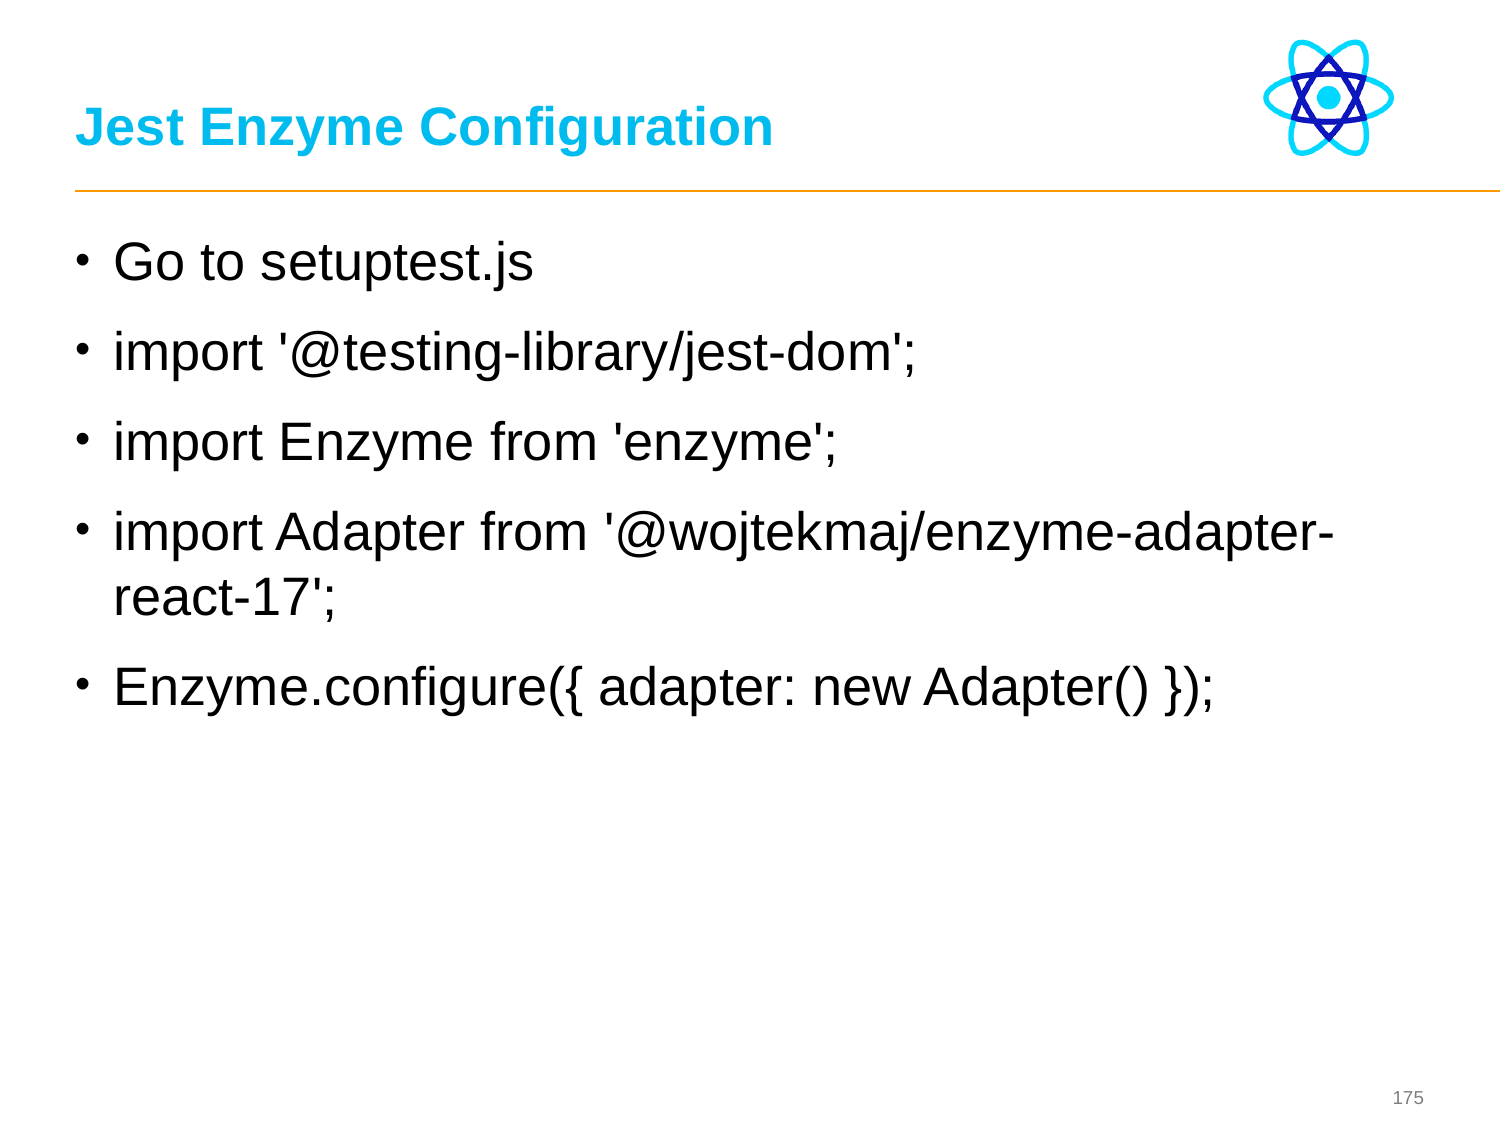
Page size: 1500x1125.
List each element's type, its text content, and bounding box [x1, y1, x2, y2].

list Go to setuptest.js import '@testing-library/jest-dom'; import Enzyme from 'enzyme'; import Adapter from '@wojtekmaj/enzyme-adapter-react-17'; Enzyme.configure({ adapter: new Adapter() }); [75, 226, 1425, 1018]
title Jest Enzyme Configuration [75, 27, 1422, 157]
